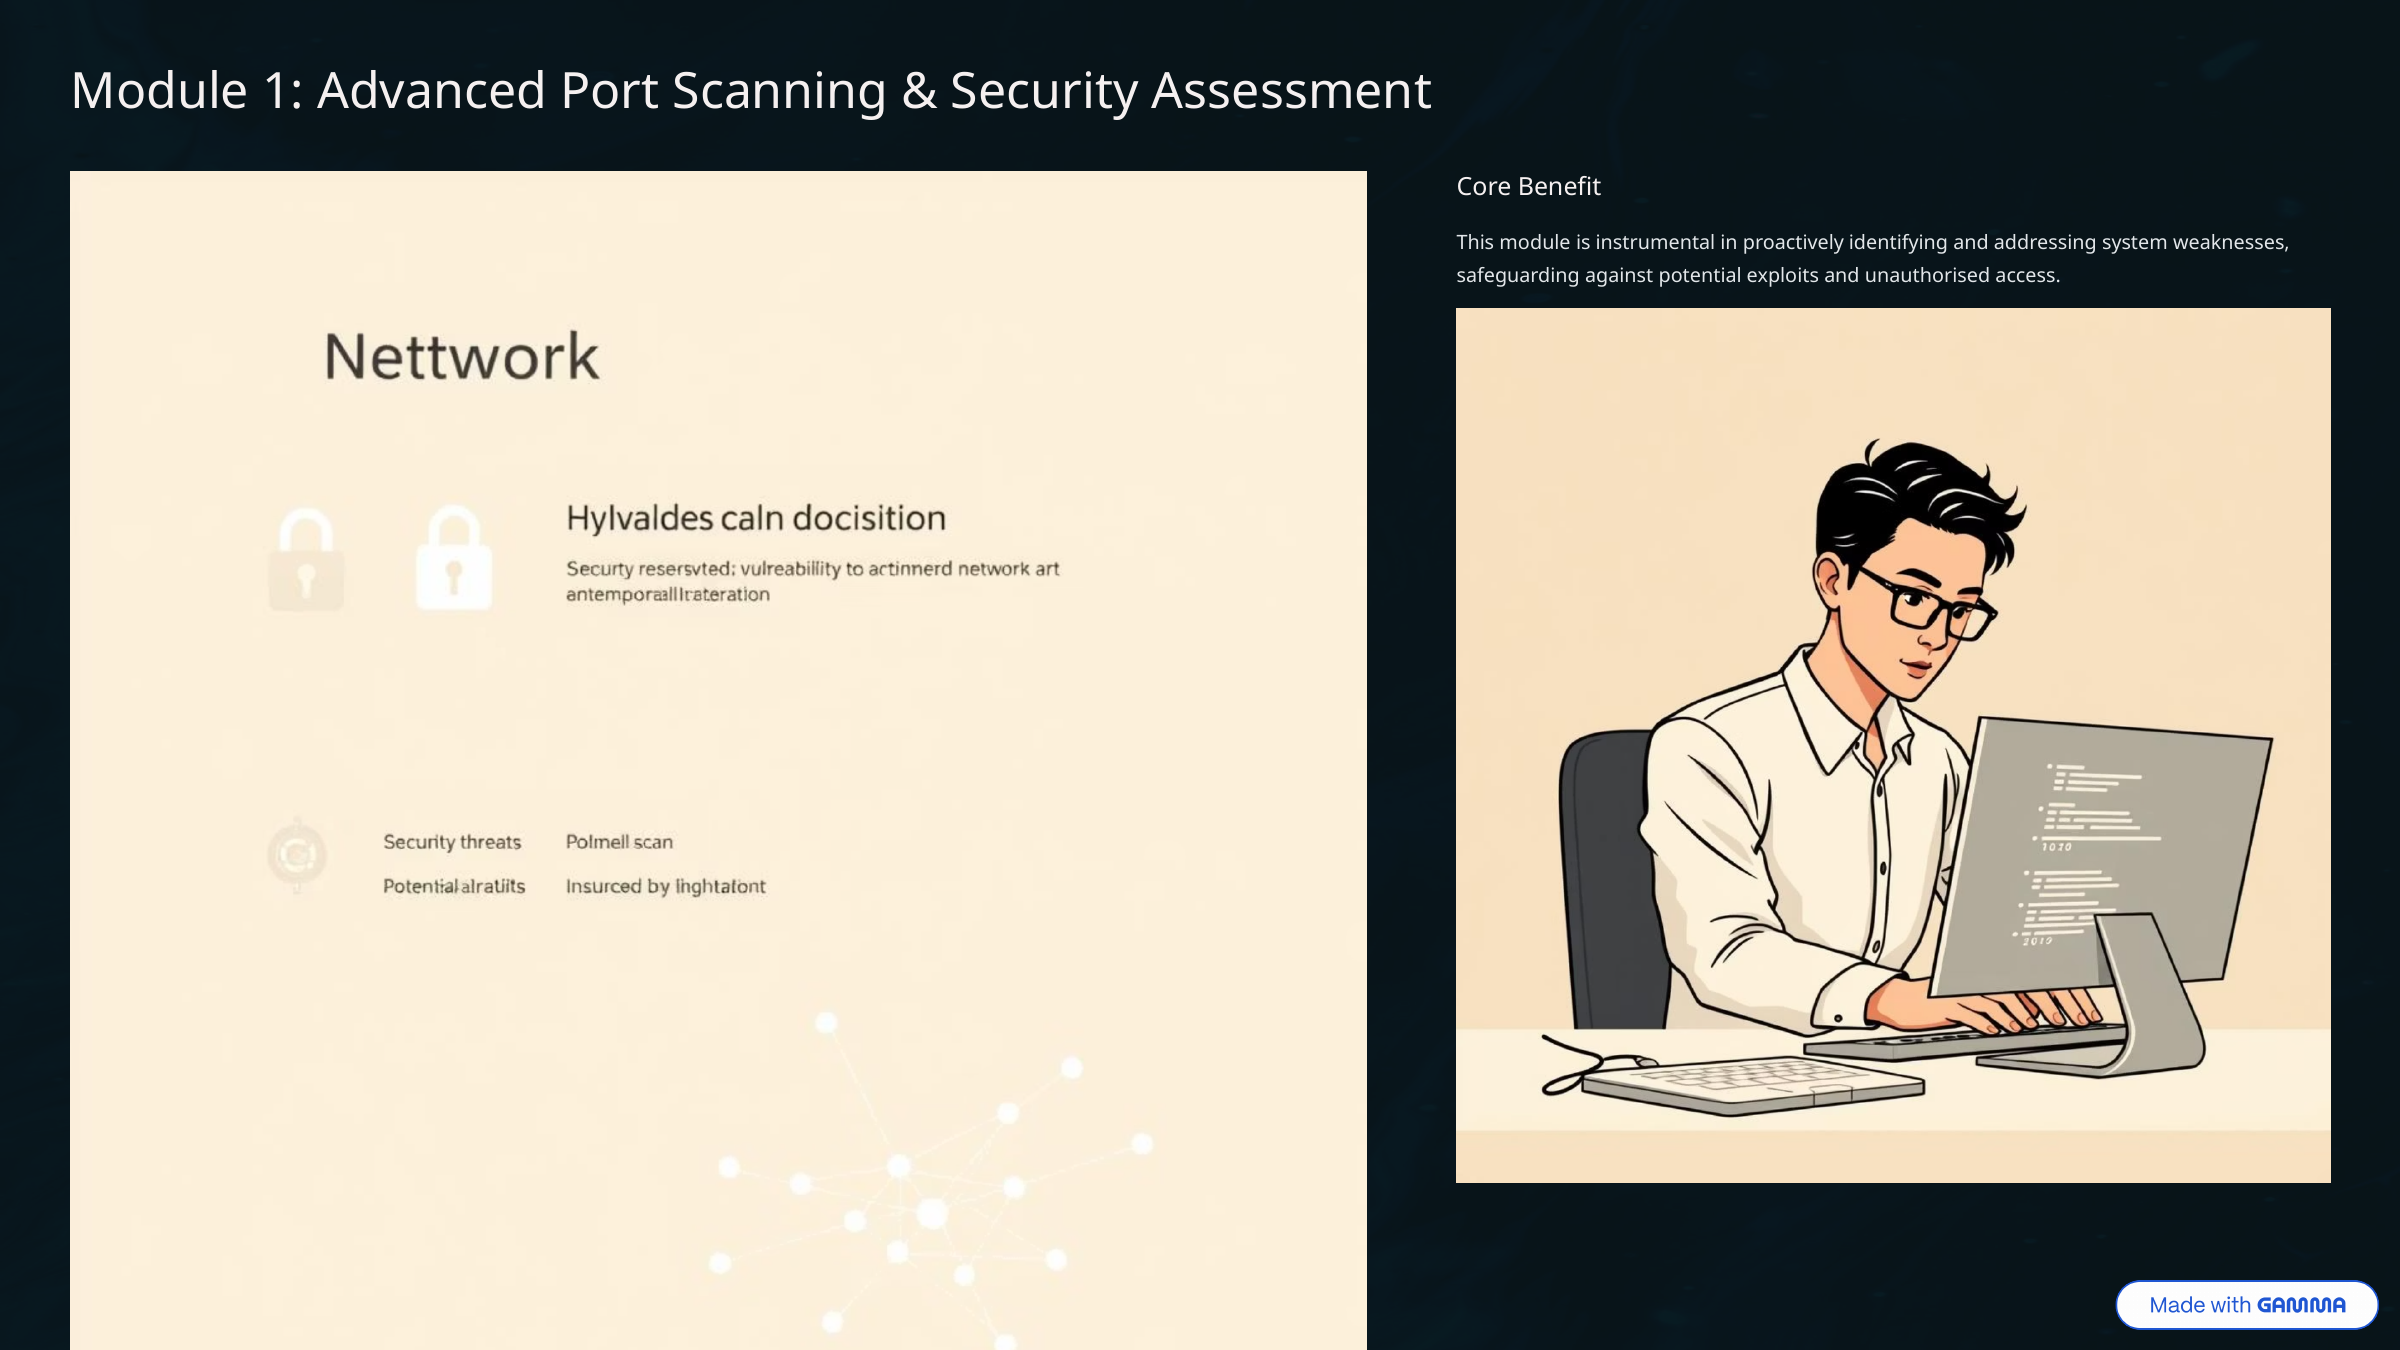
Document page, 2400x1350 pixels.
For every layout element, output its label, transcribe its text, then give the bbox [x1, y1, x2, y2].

picture [1456, 308, 2331, 1183]
text_box This module is instrumental in proactively identifying and addressing system weaknesses, safeguarding against potential exploits and unauthorised access. [1456, 221, 2331, 287]
text_box Core Benefit [1456, 169, 1710, 202]
picture [2106, 1271, 2389, 1339]
text_box Module 1: Advanced Port Scanning & Security Assessment [70, 55, 1478, 119]
picture [70, 171, 1367, 1350]
